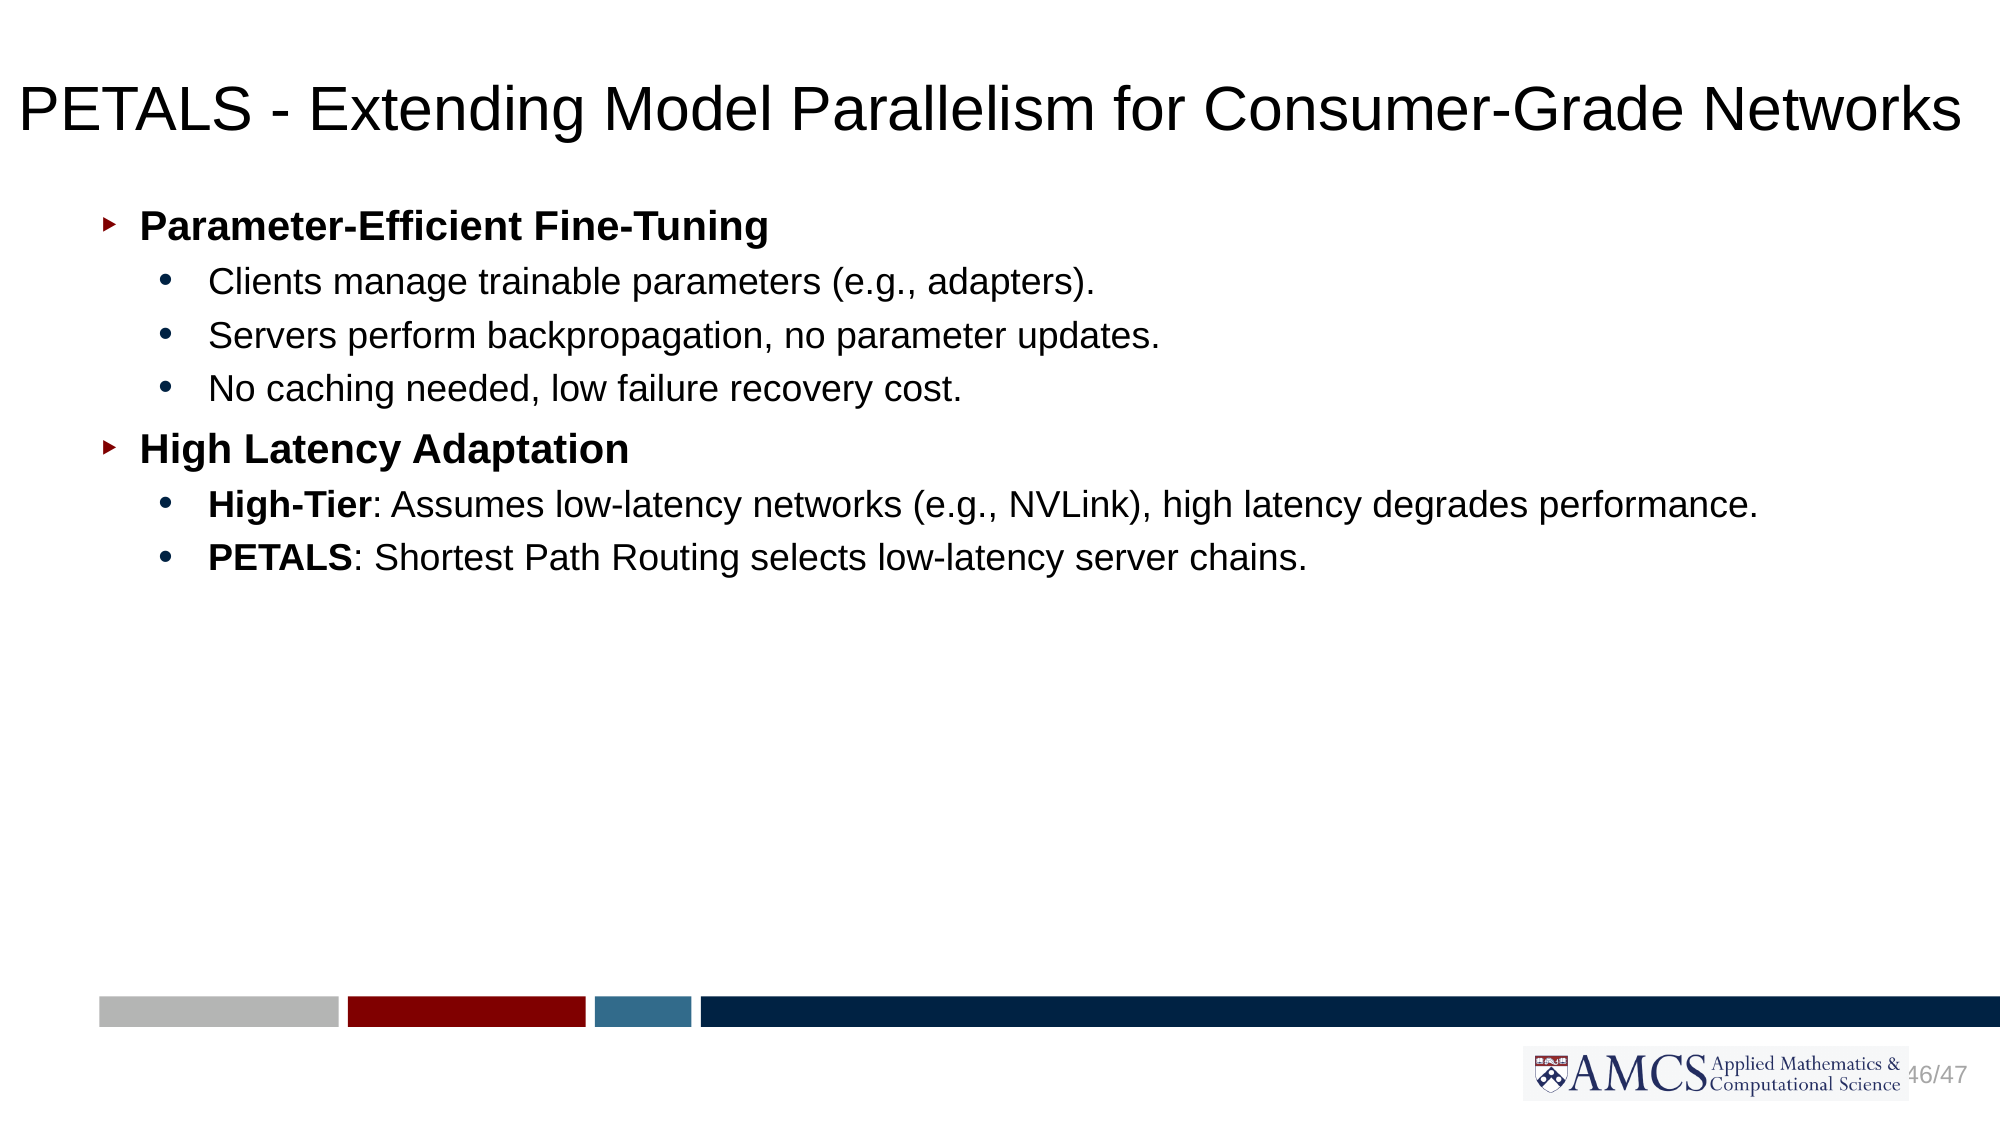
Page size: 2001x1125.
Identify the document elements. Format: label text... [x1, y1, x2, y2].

title PETALS - Extending Model Parallelism for Consumer-Grade Networks [18, 68, 1982, 977]
picture [1523, 1046, 1909, 1101]
list Parameter-Efficient Fine-Tuning Clients manage trainable parameters (e.g., adapters). Servers perform backpropagation, no parameter updates. No caching needed, low failure recovery cost. High Latency Adaptation High-Tier: Assumes low-latency networks (e.g., NVLink), high latency degrades performance. PETALS: Shortest Path Routing selects low-latency server chains. [99, 182, 1886, 788]
